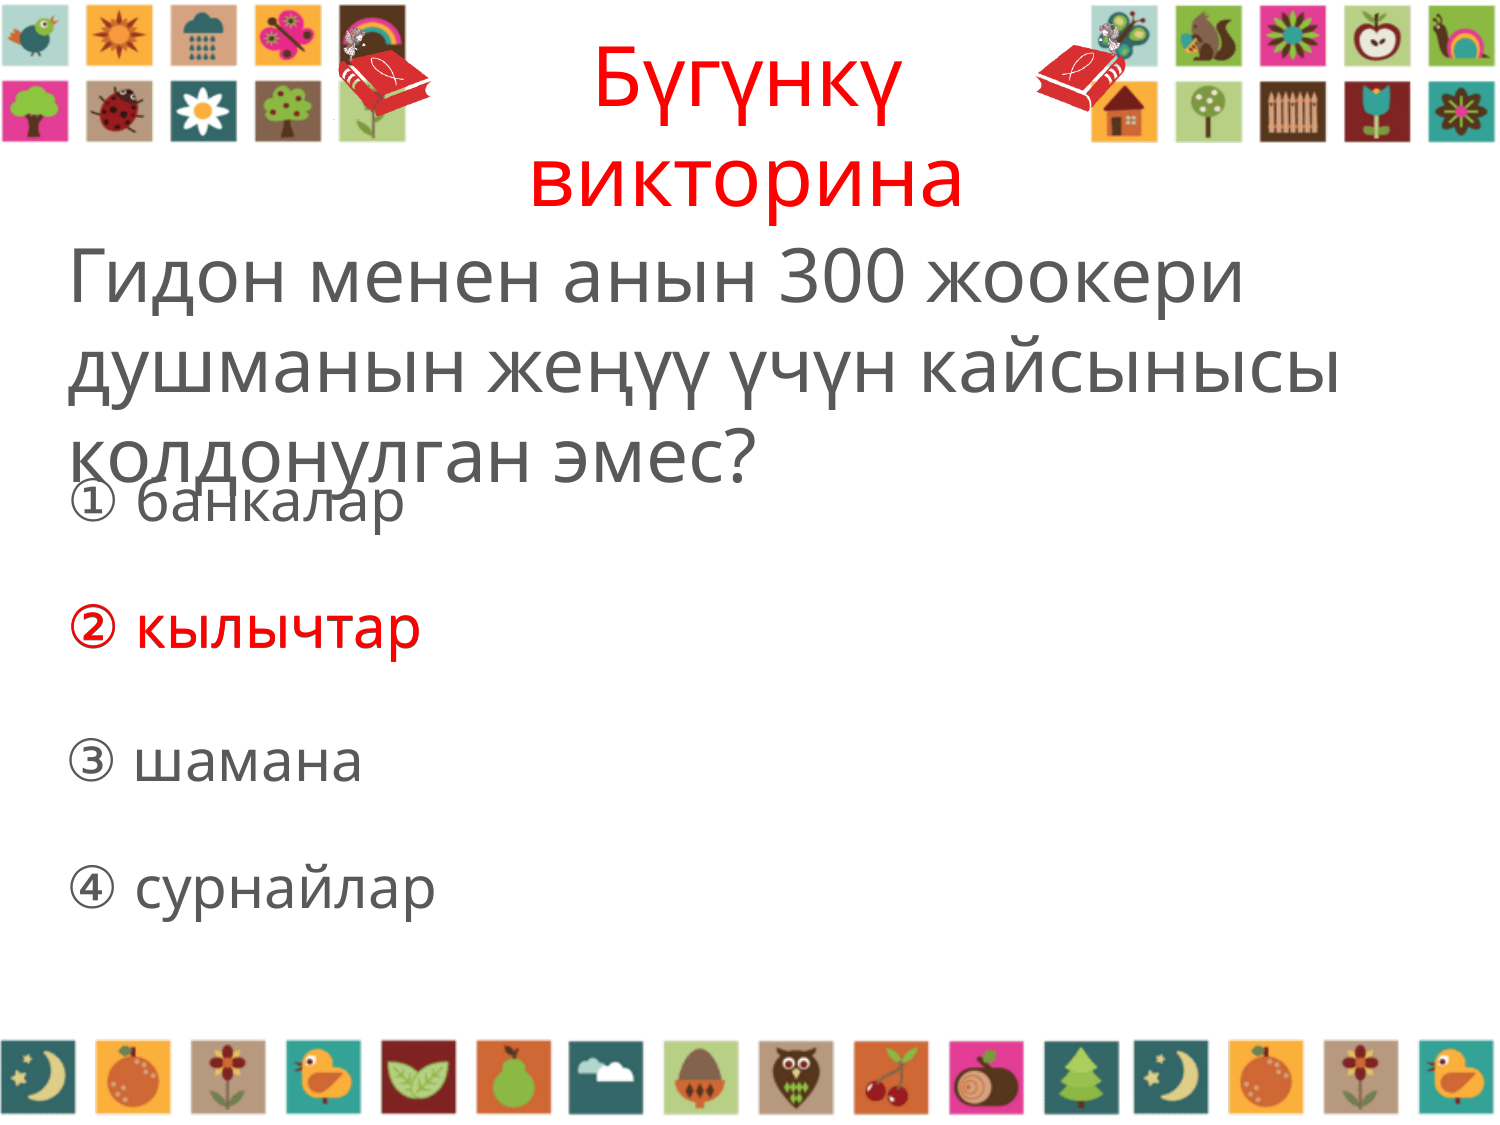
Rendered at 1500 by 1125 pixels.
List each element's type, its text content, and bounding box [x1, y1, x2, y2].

text_box Гидон менен анын 300 жоокери душманын жеңүү үчүн кайсынысы колдонулган эмес? [53, 219, 1436, 456]
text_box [0, 1028, 1500, 1118]
text_box ④ сурнайлар [51, 842, 1482, 928]
picture [0, 3, 463, 150]
text_box Бүгүнкү викторина [414, 16, 1080, 219]
text_box ① банкалар [53, 456, 1436, 541]
text_box ③ шамана [50, 716, 1480, 801]
picture [1003, 3, 1500, 150]
text_box ② кылычтар [53, 581, 1483, 667]
